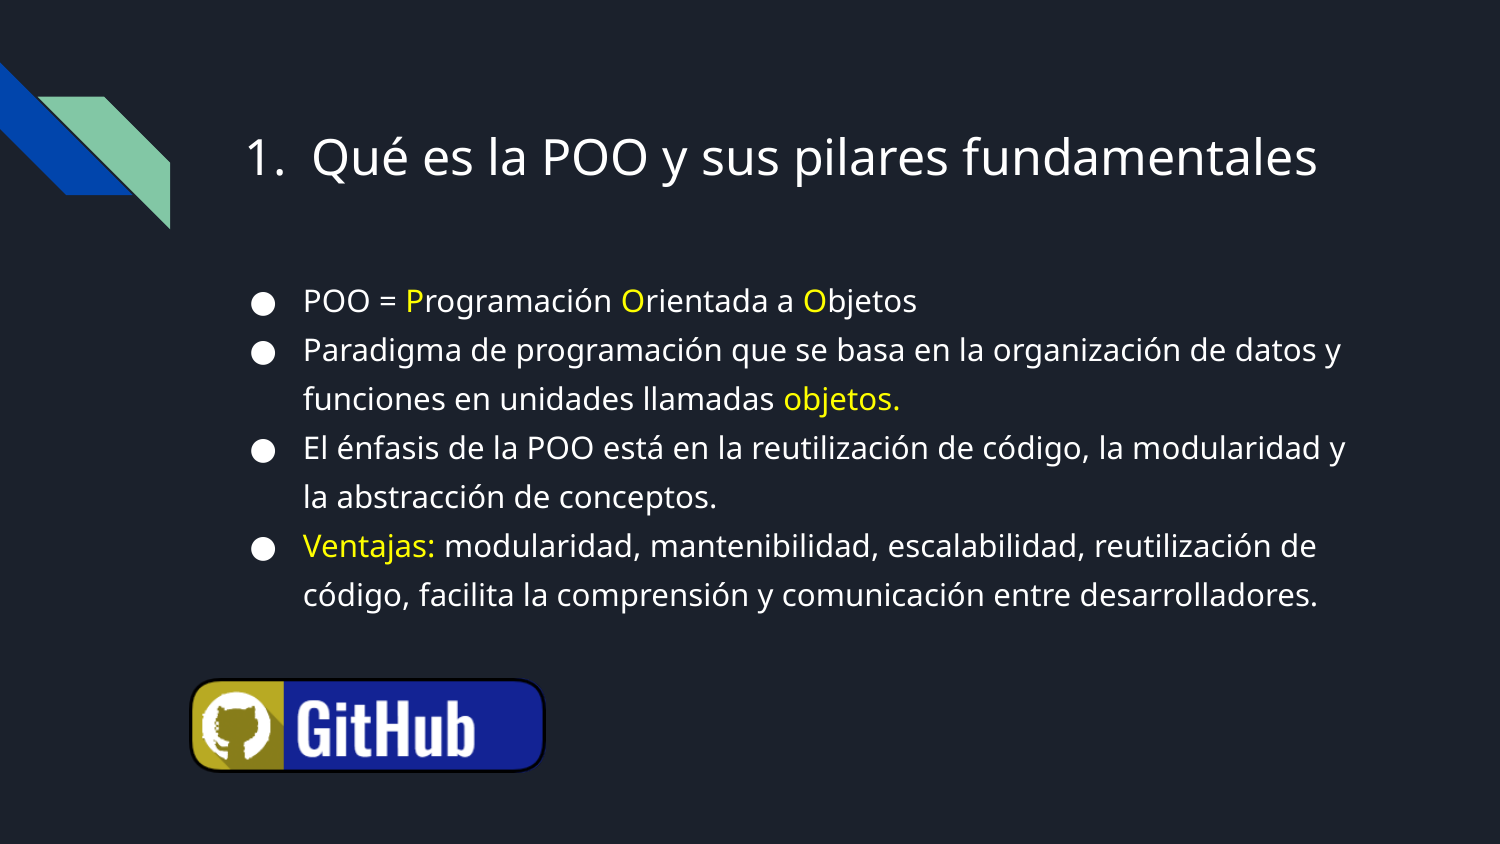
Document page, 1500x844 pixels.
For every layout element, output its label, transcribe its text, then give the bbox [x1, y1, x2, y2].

title Qué es la POO y sus pilares fundamentales [212, 107, 1368, 257]
list POO = Programación Orientada a Objetos Paradigma de programación que se basa en la organización de datos y funciones en unidades llamadas objetos. El énfasis de la POO está en la reutilización de código, la modularidad y la abstracción de conceptos. Ventajas: modularidad, mantenibilidad, escalabilidad, reutilización de código, facilita la comprensión y comunicación entre desarrolladores. [212, 257, 1368, 735]
picture [189, 677, 546, 773]
